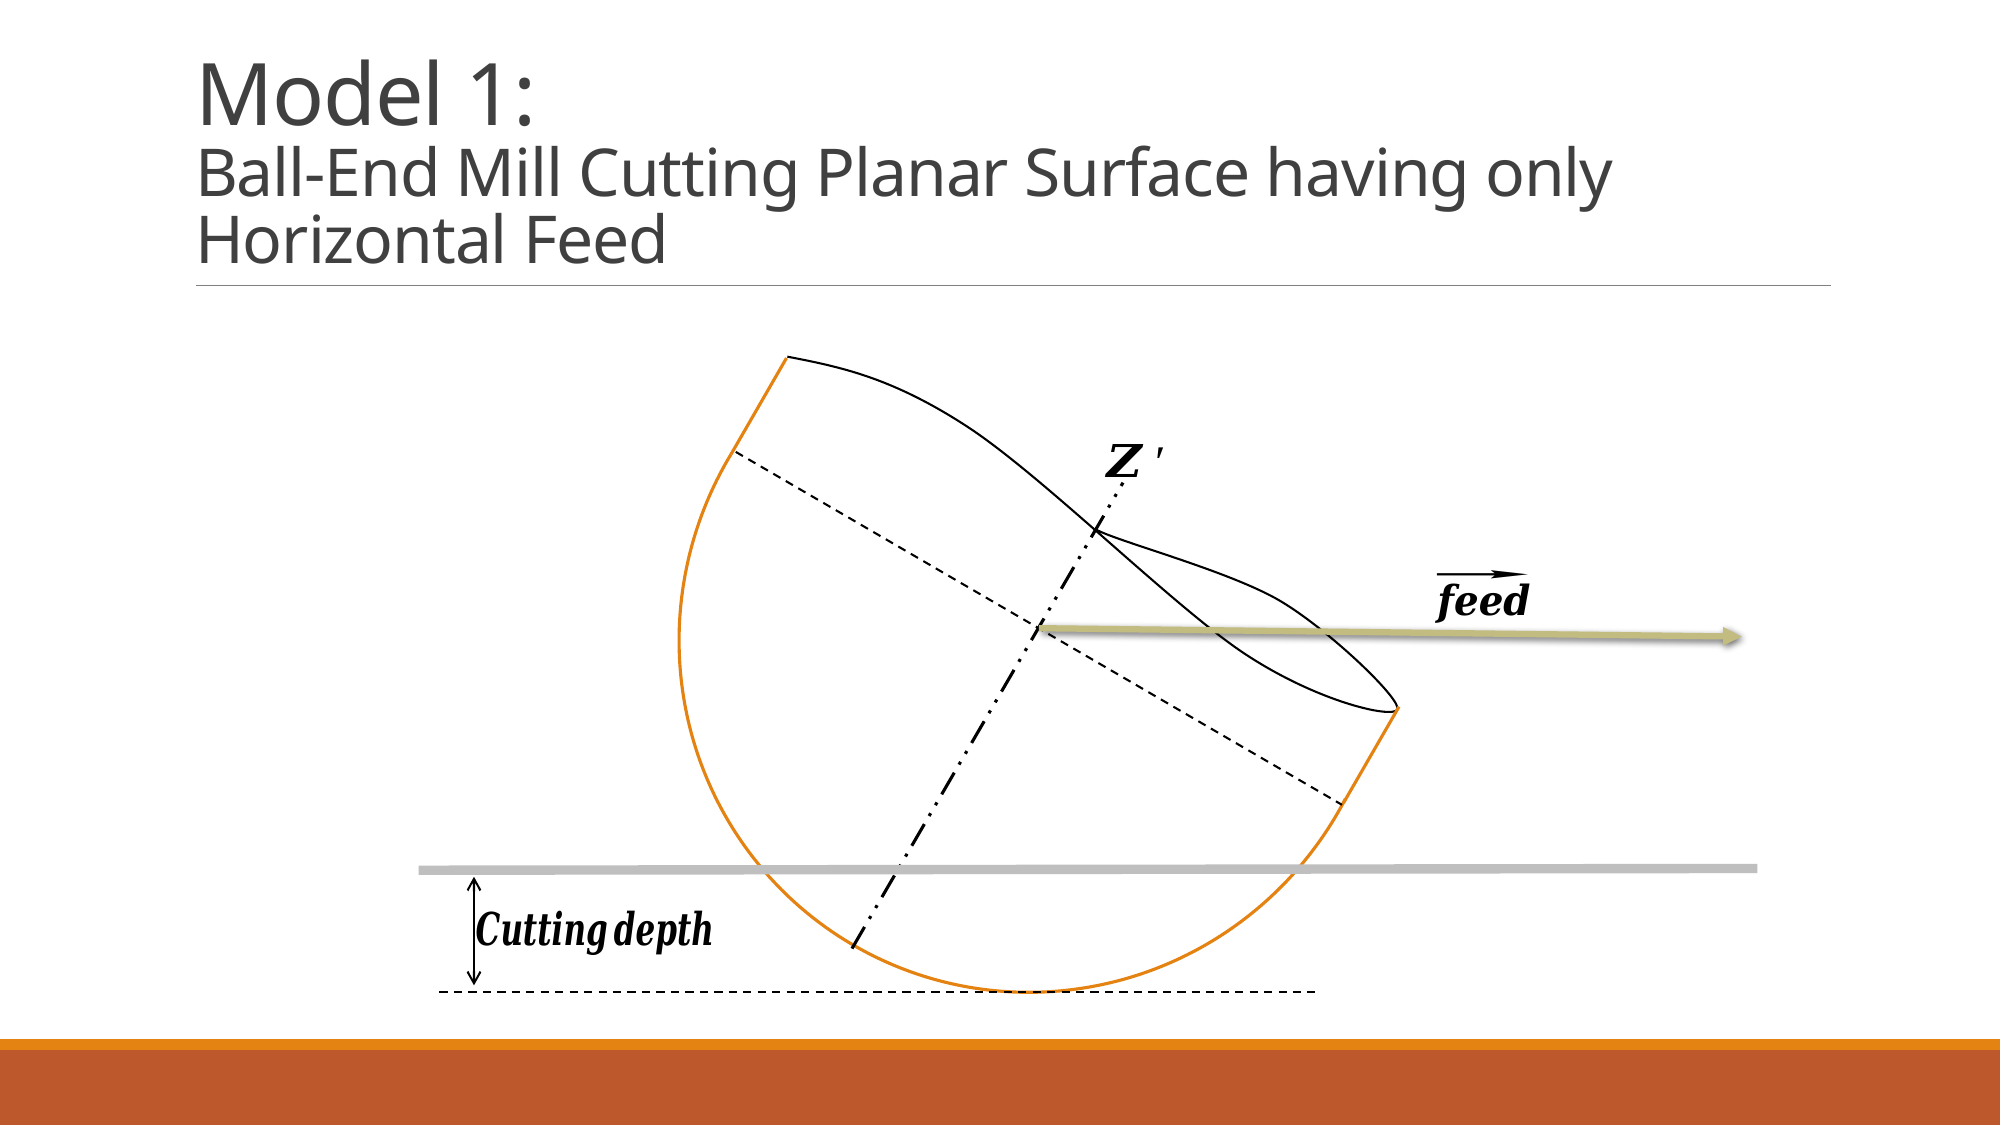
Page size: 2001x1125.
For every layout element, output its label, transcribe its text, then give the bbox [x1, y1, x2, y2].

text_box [678, 879, 1385, 998]
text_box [418, 867, 1758, 871]
title Model 1: Ball-End Mill Cutting Planar Surface having only Horizontal Feed [180, 47, 1848, 285]
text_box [1038, 627, 1743, 638]
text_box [678, 278, 1385, 865]
